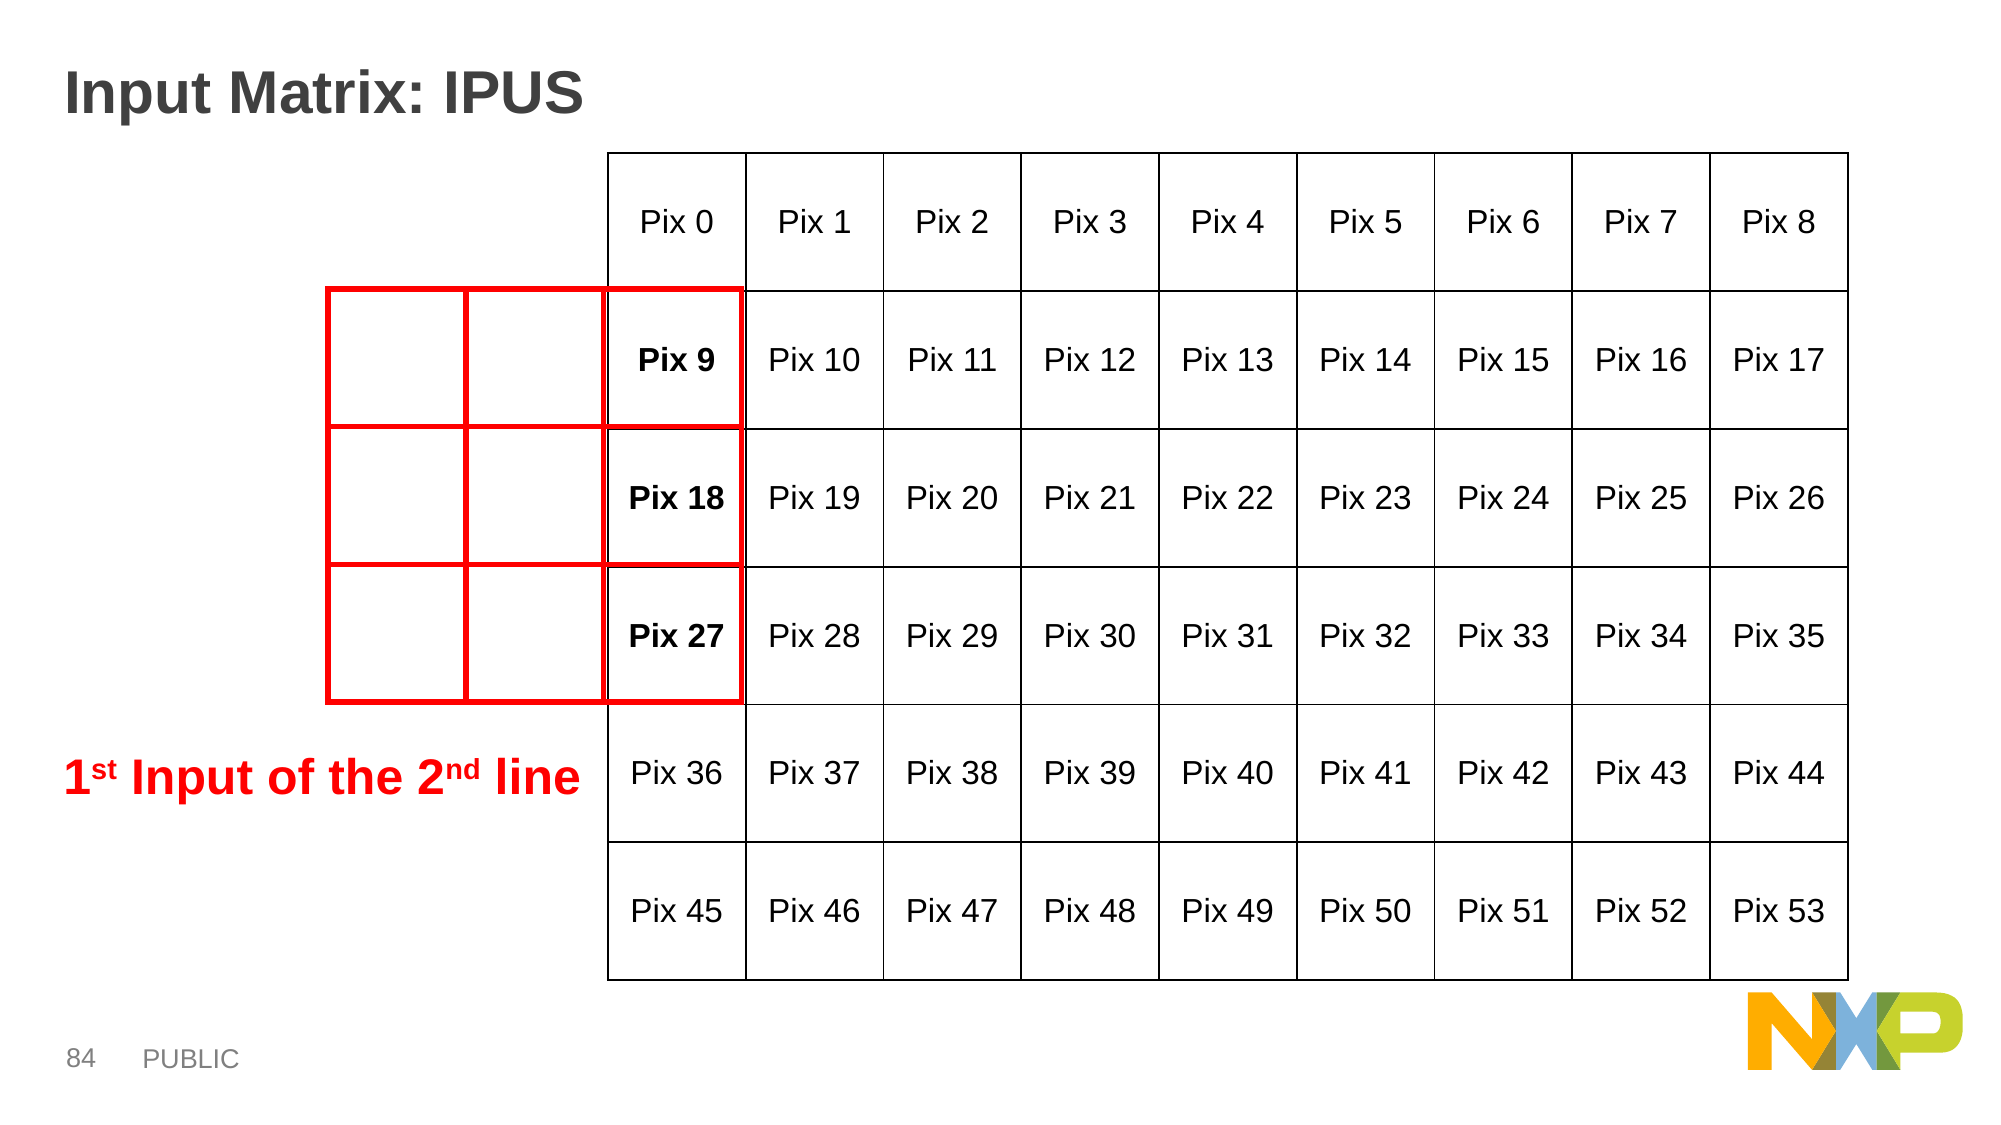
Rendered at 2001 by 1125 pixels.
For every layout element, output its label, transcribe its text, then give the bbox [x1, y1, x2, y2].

text_box 1st Input of the 2nd line [48, 736, 608, 810]
table_cell Pix 38 [884, 705, 1020, 841]
table_cell Pix 41 [1298, 705, 1434, 841]
table_header [331, 292, 463, 424]
table_header Pix 7 [1573, 154, 1709, 290]
table_cell Pix 33 [1435, 568, 1571, 704]
table_cell Pix 49 [1160, 843, 1296, 979]
table_cell Pix 36 [609, 705, 745, 841]
table_cell Pix 48 [1022, 843, 1158, 979]
table_cell Pix 53 [1711, 843, 1847, 979]
table_cell [469, 429, 601, 562]
table_cell Pix 26 [1711, 430, 1847, 566]
table_cell Pix 21 [1022, 430, 1158, 566]
table_cell Pix 52 [1573, 843, 1709, 979]
table_header Pix 0 [609, 154, 745, 290]
table_cell Pix 20 [884, 430, 1020, 566]
table_cell Pix 28 [747, 568, 883, 704]
table_cell Pix 50 [1298, 843, 1434, 979]
table_cell Pix 29 [884, 568, 1020, 704]
table_cell Pix 25 [1573, 430, 1709, 566]
table_cell [331, 429, 463, 562]
table_cell Pix 42 [1435, 705, 1571, 841]
table_cell Pix 24 [1435, 430, 1571, 566]
title Input Matrix: IPUS [48, 45, 1963, 154]
table_cell Pix 15 [1435, 292, 1571, 428]
table_cell [606, 429, 739, 562]
table_cell Pix 22 [1160, 430, 1296, 566]
table_header Pix 1 [747, 154, 883, 290]
table_cell Pix 39 [1022, 705, 1158, 841]
table_cell Pix 45 [609, 843, 745, 979]
table_cell Pix 14 [1298, 292, 1434, 428]
table_header Pix 2 [884, 154, 1020, 290]
table_cell Pix 35 [1711, 568, 1847, 704]
table_cell Pix 23 [1298, 430, 1434, 566]
table_cell Pix 44 [1711, 705, 1847, 841]
table_header Pix 3 [1022, 154, 1158, 290]
table_cell Pix 10 [747, 292, 883, 428]
table_cell Pix 13 [1160, 292, 1296, 428]
table_cell Pix 19 [747, 430, 883, 566]
table_cell [331, 567, 463, 699]
table_cell Pix 11 [884, 292, 1020, 428]
table_header Pix 8 [1711, 154, 1847, 290]
table_cell Pix 32 [1298, 568, 1434, 704]
table_header Pix 6 [1435, 154, 1571, 290]
table_cell Pix 12 [1022, 292, 1158, 428]
table_cell Pix 30 [1022, 568, 1158, 704]
table_cell Pix 46 [747, 843, 883, 979]
table_header [606, 292, 739, 424]
table_cell [469, 567, 601, 699]
table_cell Pix 34 [1573, 568, 1709, 704]
table_cell Pix 17 [1711, 292, 1847, 428]
table_header Pix 4 [1160, 154, 1296, 290]
table_cell Pix 40 [1160, 705, 1296, 841]
table_cell [606, 567, 739, 699]
table_cell Pix 37 [747, 705, 883, 841]
table_cell Pix 31 [1160, 568, 1296, 704]
table_cell Pix 16 [1573, 292, 1709, 428]
table_header [469, 292, 601, 424]
table_cell Pix 47 [884, 843, 1020, 979]
table_cell Pix 43 [1573, 705, 1709, 841]
table_cell Pix 51 [1435, 843, 1571, 979]
table_header Pix 5 [1298, 154, 1434, 290]
